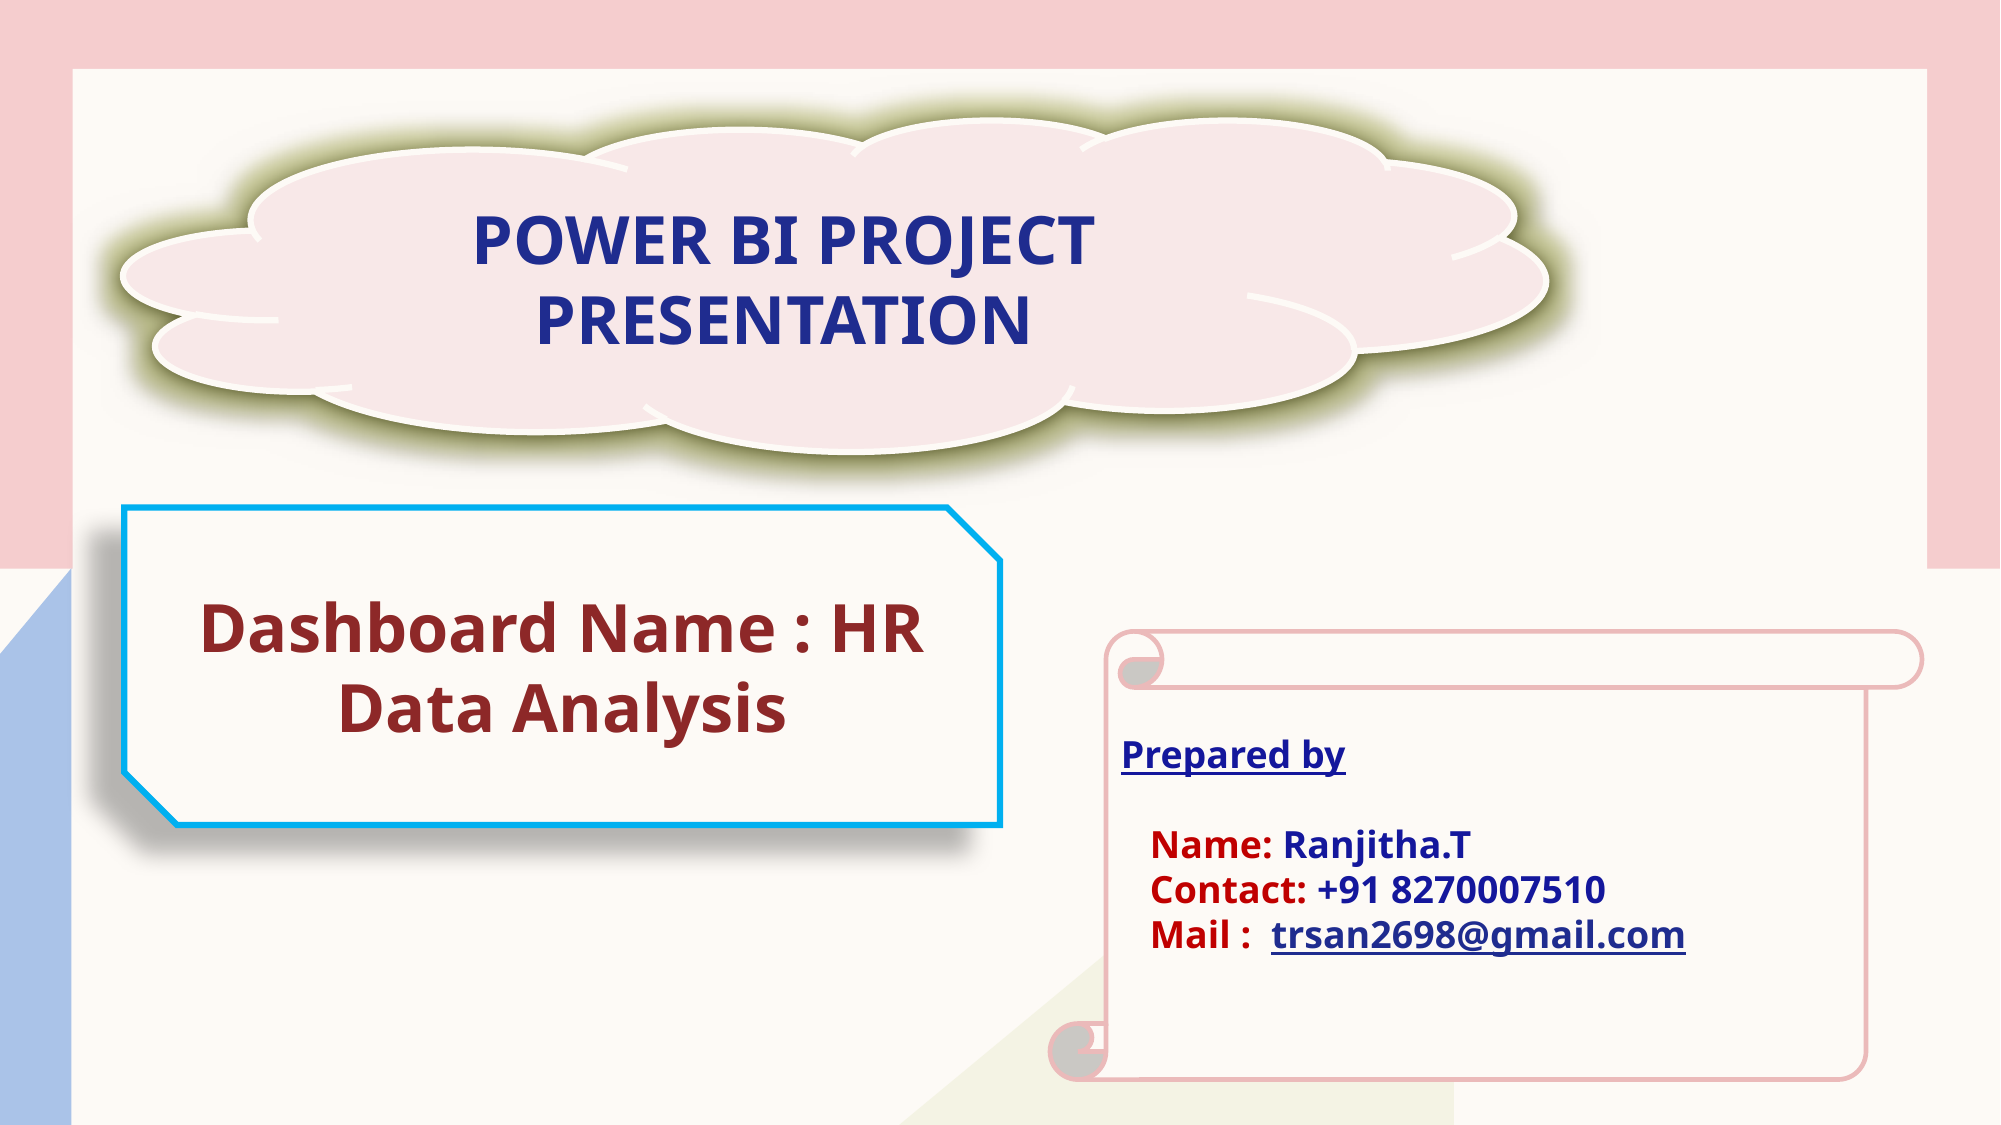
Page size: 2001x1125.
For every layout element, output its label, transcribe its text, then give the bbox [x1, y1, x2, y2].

text_box POWER BI PROJECT PRESENTATION [121, 119, 1548, 454]
text_box Prepared by Name: Ranjitha.T Contact: +91 8270007510 Mail : trsan2698@gmail.com [1048, 630, 1924, 1081]
text_box Dashboard Name : HR Data Analysis [123, 506, 1002, 827]
